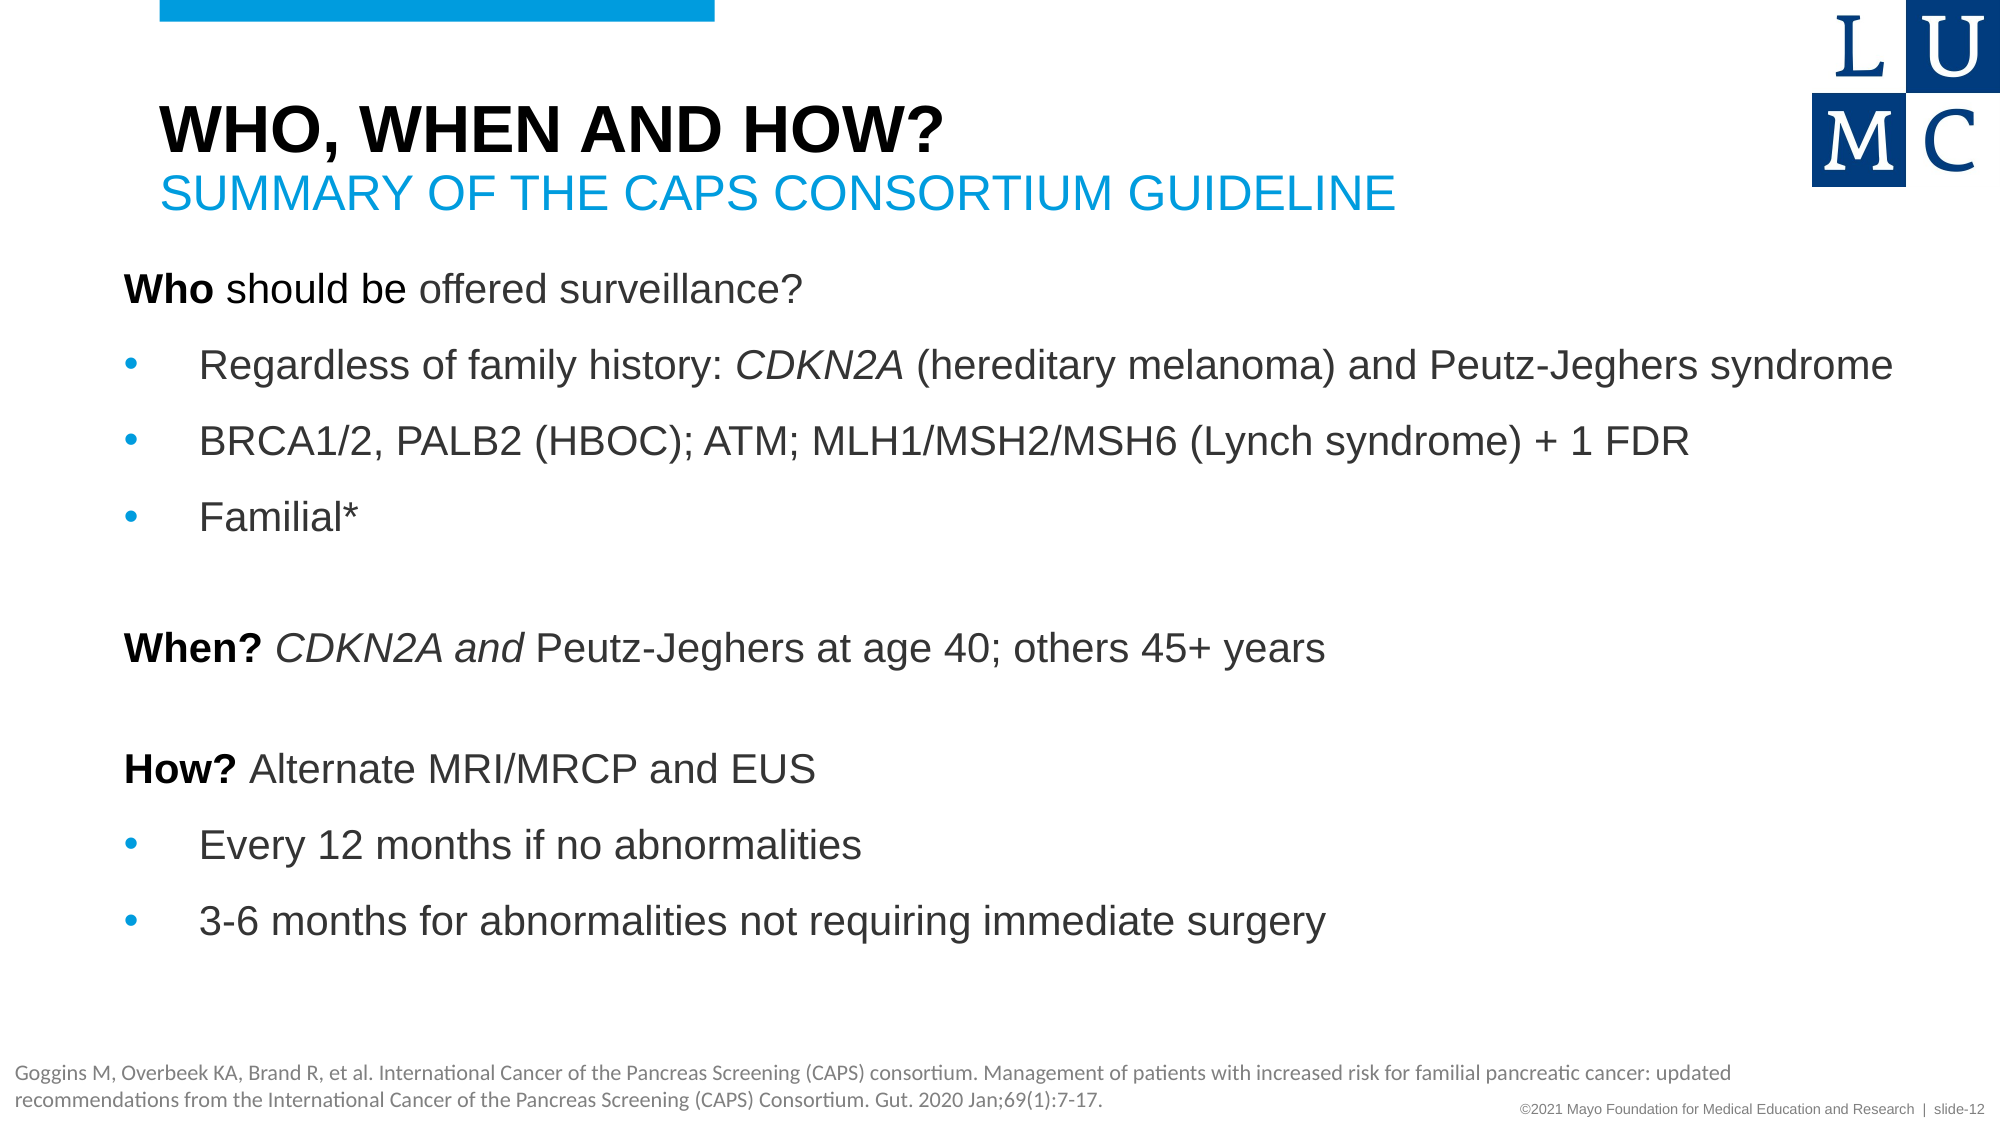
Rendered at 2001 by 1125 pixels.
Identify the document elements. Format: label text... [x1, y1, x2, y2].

list Who should be offered surveillance? Regardless of family history: CDKN2A (hereditary melanoma) and Peutz-Jeghers syndrome BRCA1/2, PALB2 (HBOC); ATM; MLH1/MSH2/MSH6 (Lynch syndrome) + 1 FDR Familial* When? CDKN2A and Peutz-Jeghers at age 40; others 45+ years How? Alternate MRI/MRCP and EUS Every 12 months if no abnormalities 3-6 months for abnormalities not requiring immediate surgery [123, 222, 1937, 1040]
title Who, when and how? Summary of the caps consortium guideline [159, 87, 1801, 185]
text_box Goggins M, Overbeek KA, Brand R, et al. International Cancer of the Pancreas Screening (CAPS) consortium. Management of patients with increased risk for familial pancreatic cancer: updated recommendations from the International Cancer of the Pancreas Screening (CAPS) Consortium. Gut. 2020 Jan;69(1):7-17. [0, 1050, 1813, 1119]
picture [1812, 0, 2000, 188]
